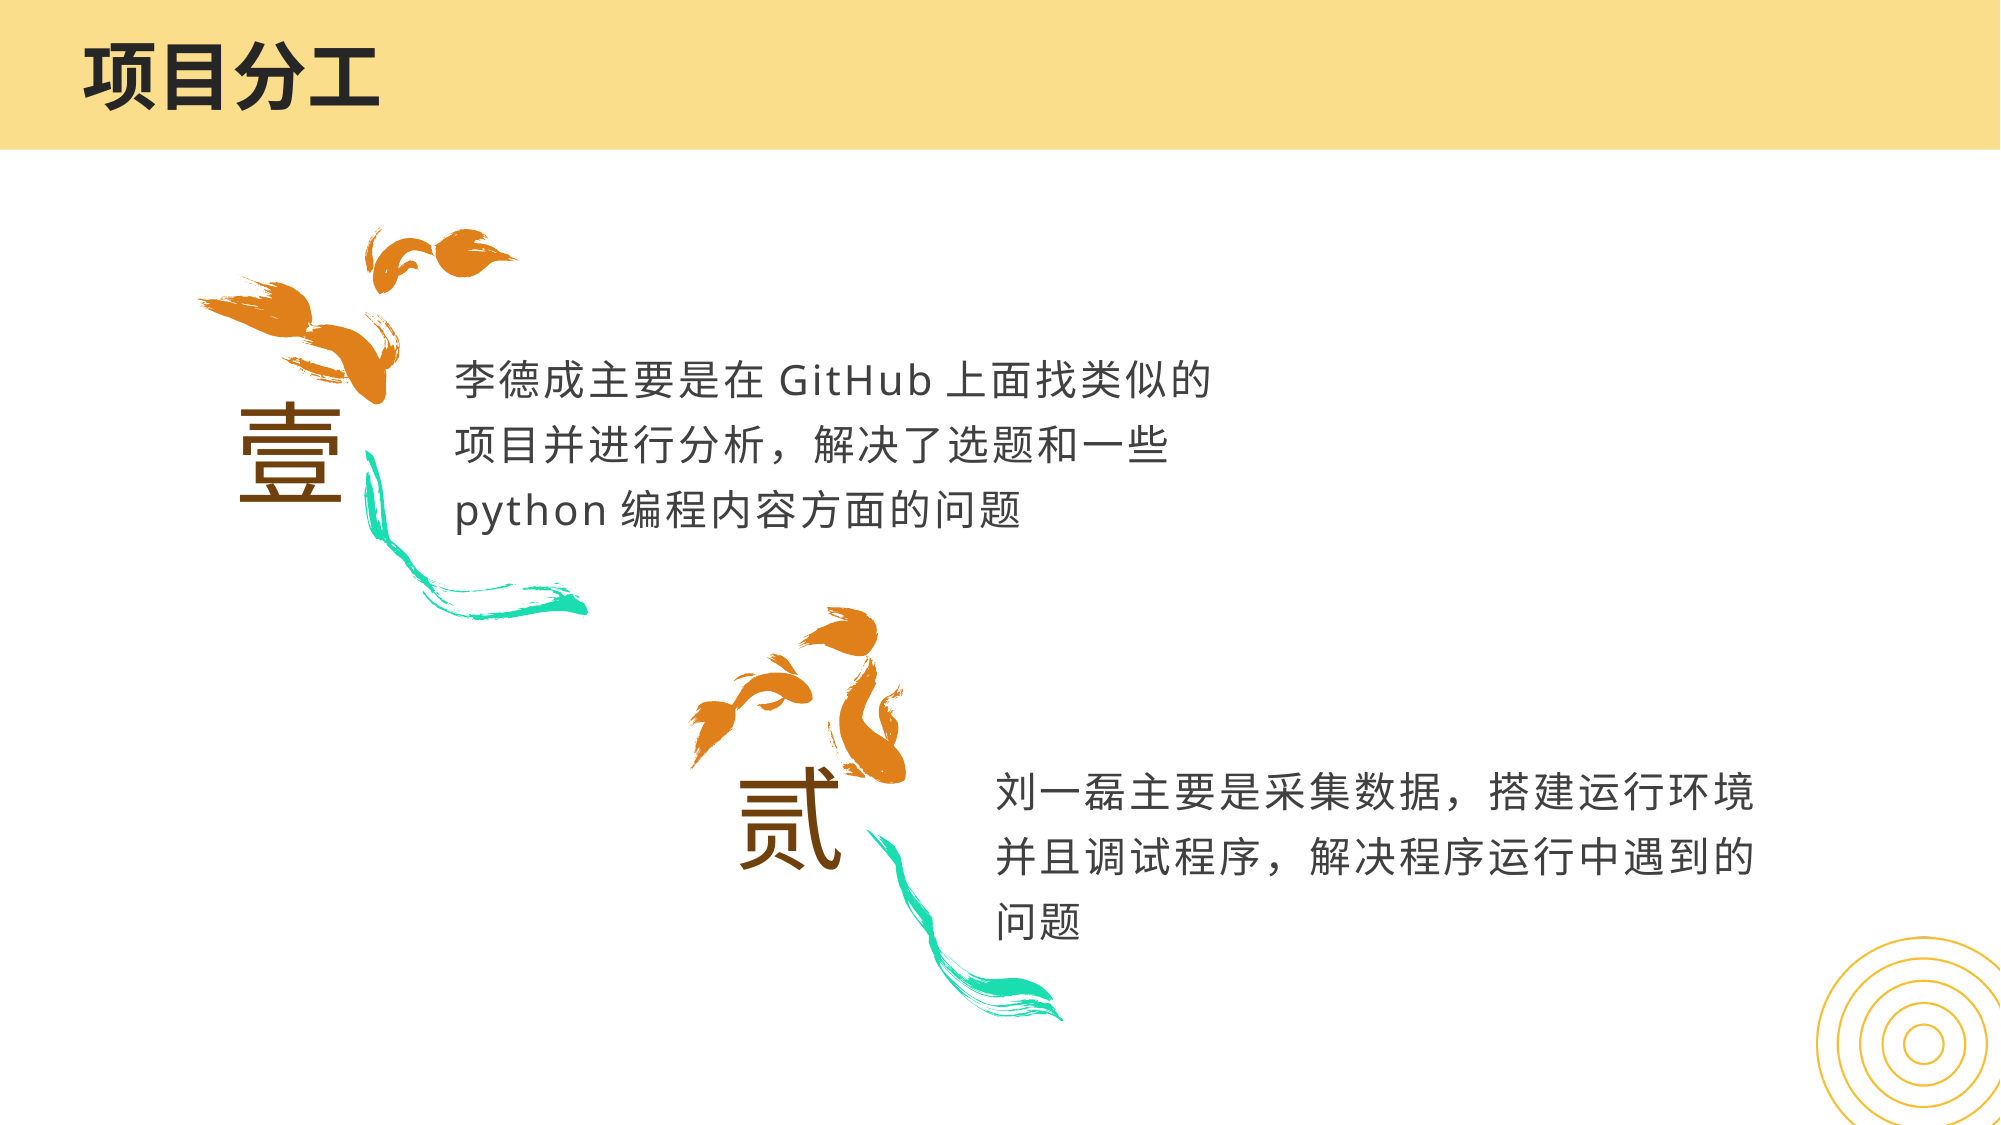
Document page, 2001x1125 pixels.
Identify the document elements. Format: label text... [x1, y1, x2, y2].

text_box 刘一磊主要是采集数据，搭建运行环境并且调试程序，解决程序运行中遇到的问题 [980, 743, 1793, 957]
text_box [197, 276, 400, 405]
text_box [365, 227, 519, 295]
text_box [798, 607, 879, 728]
text_box 李德成主要是在GitHub上面找类似的项目并进行分析，解决了选题和一些python编程内容方面的问题 [439, 331, 1252, 545]
text_box 项目分工 [75, 12, 1925, 138]
text_box 贰 [704, 728, 876, 904]
text_box [371, 453, 471, 606]
text_box [422, 581, 589, 621]
picture [1700, 903, 2000, 1125]
text_box [876, 834, 1064, 1022]
text_box [0, 0, 2000, 151]
text_box 壹 [210, 349, 371, 553]
text_box [686, 653, 813, 770]
text_box [876, 684, 906, 784]
